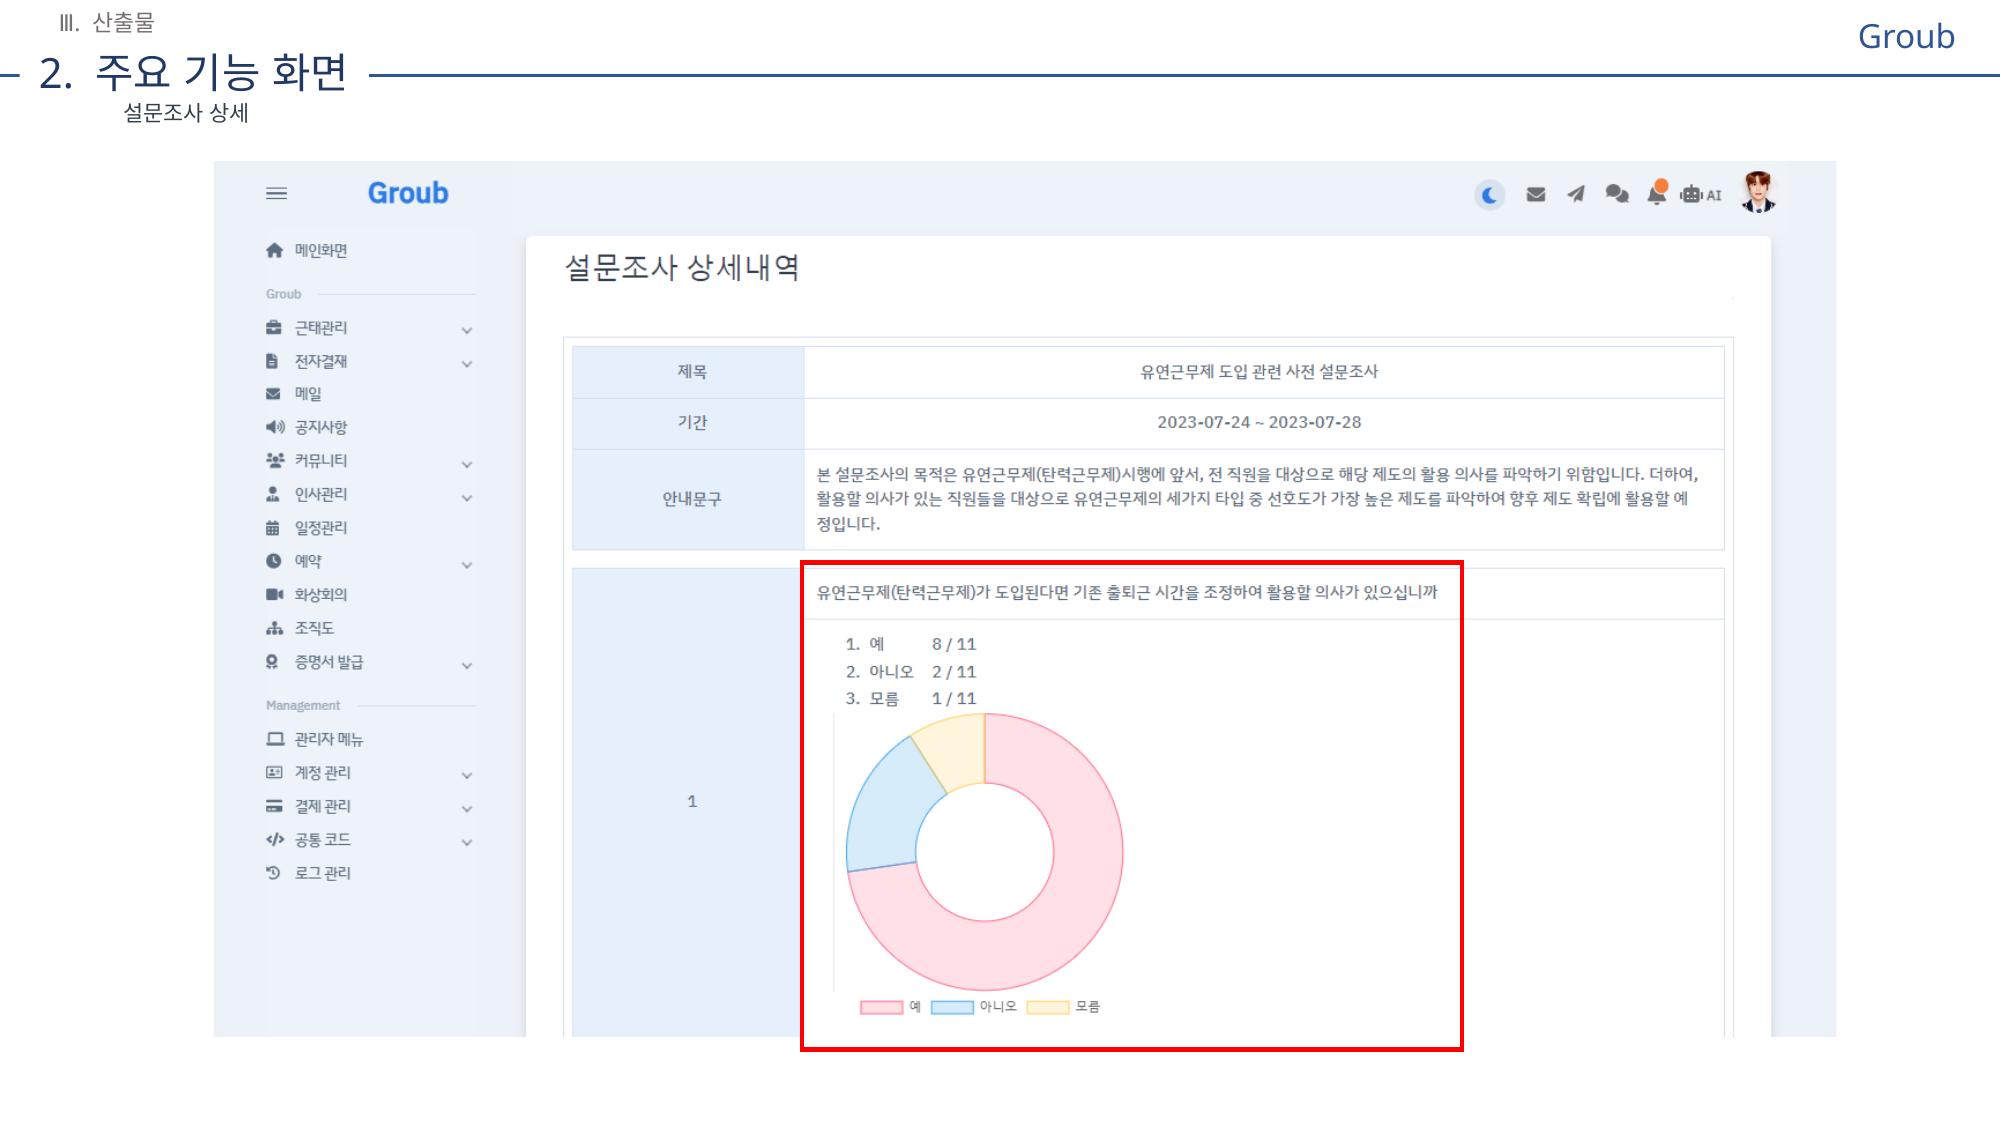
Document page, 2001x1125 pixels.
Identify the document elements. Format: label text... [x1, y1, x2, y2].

text_box 설문조사 상세 [108, 106, 265, 134]
picture [213, 161, 1837, 1037]
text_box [0, 1, 2000, 106]
text_box [801, 1037, 1463, 1051]
